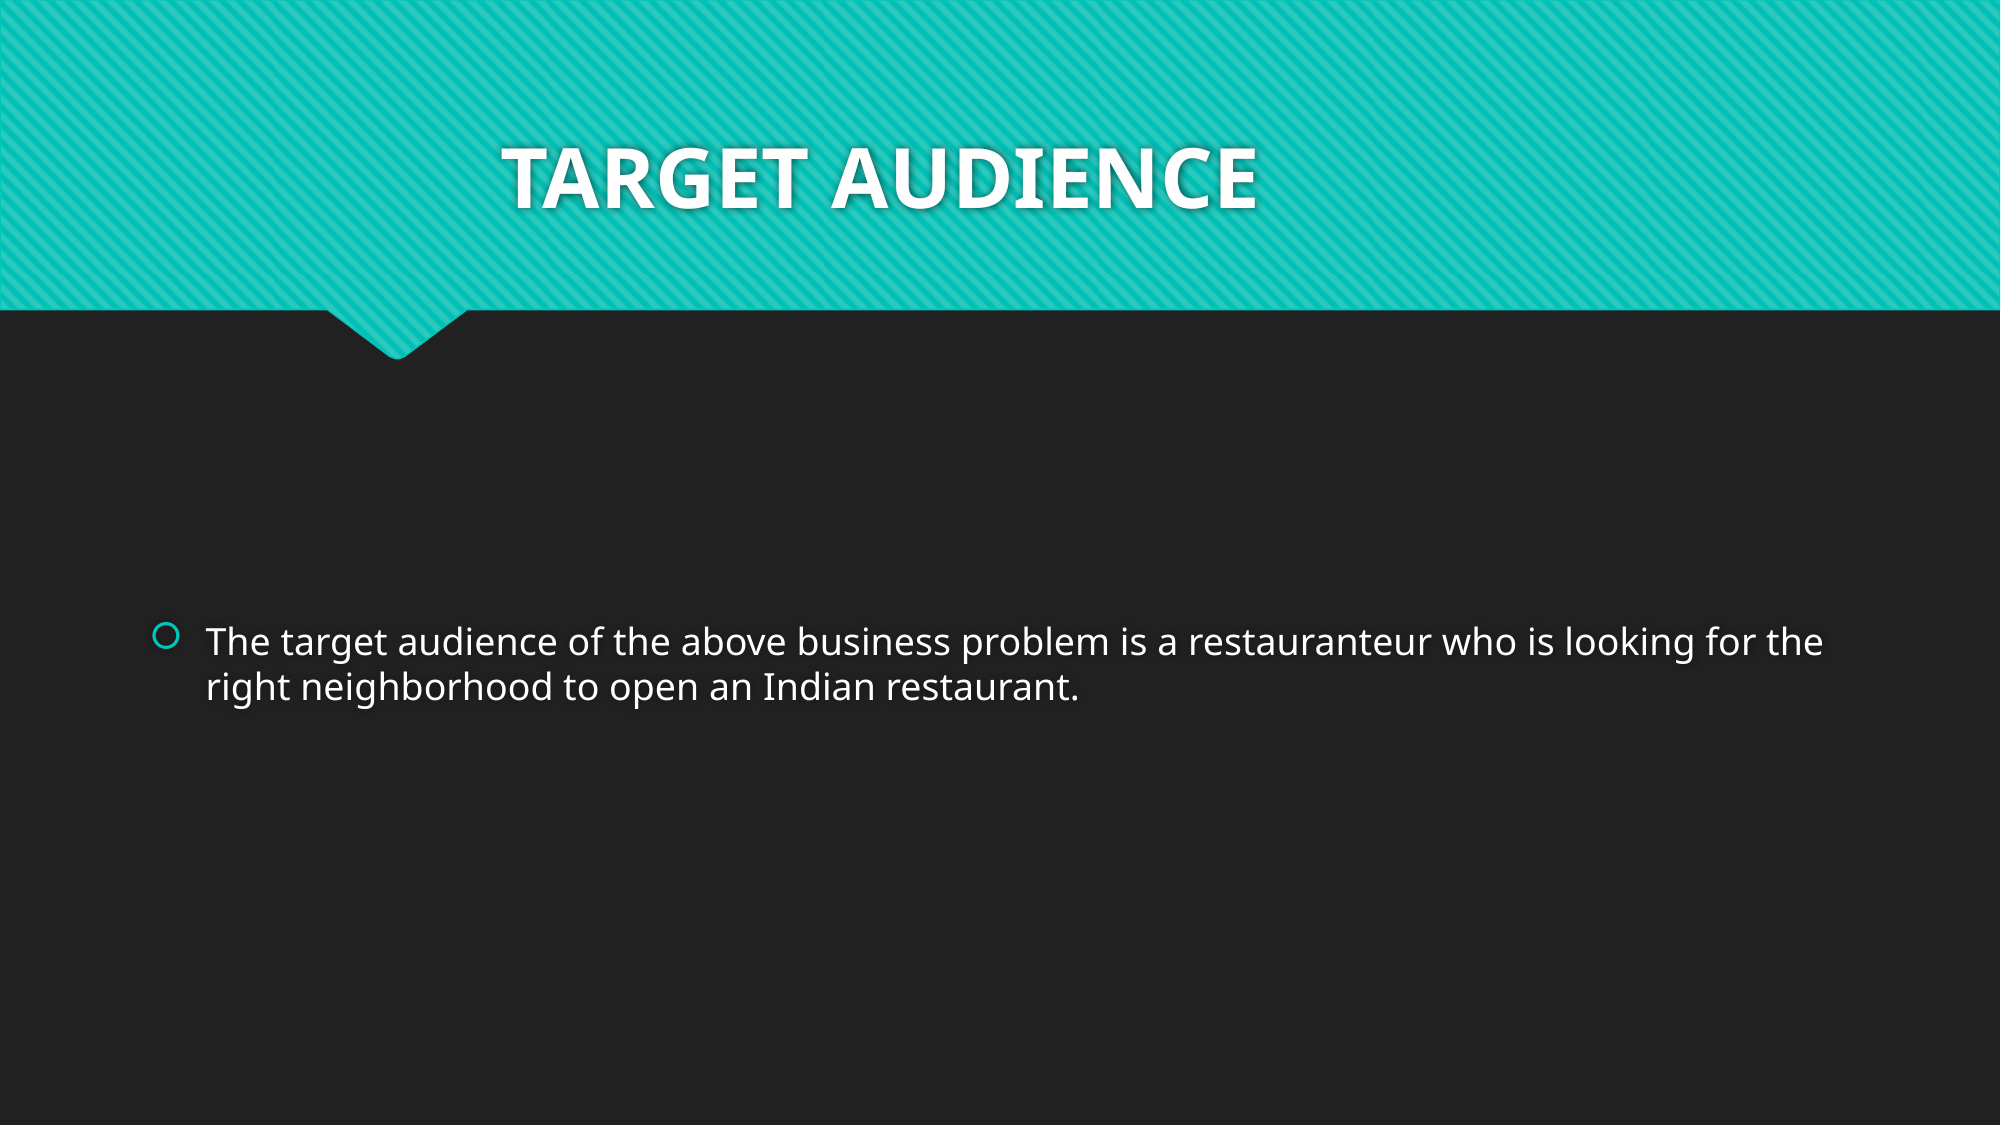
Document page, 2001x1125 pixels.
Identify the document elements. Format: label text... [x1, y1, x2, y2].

list The target audience of the above business problem is a restauranteur who is looking for the right neighborhood to open an Indian restaurant. [134, 364, 1866, 962]
title TARGET AUDIENCE [132, 73, 1868, 233]
